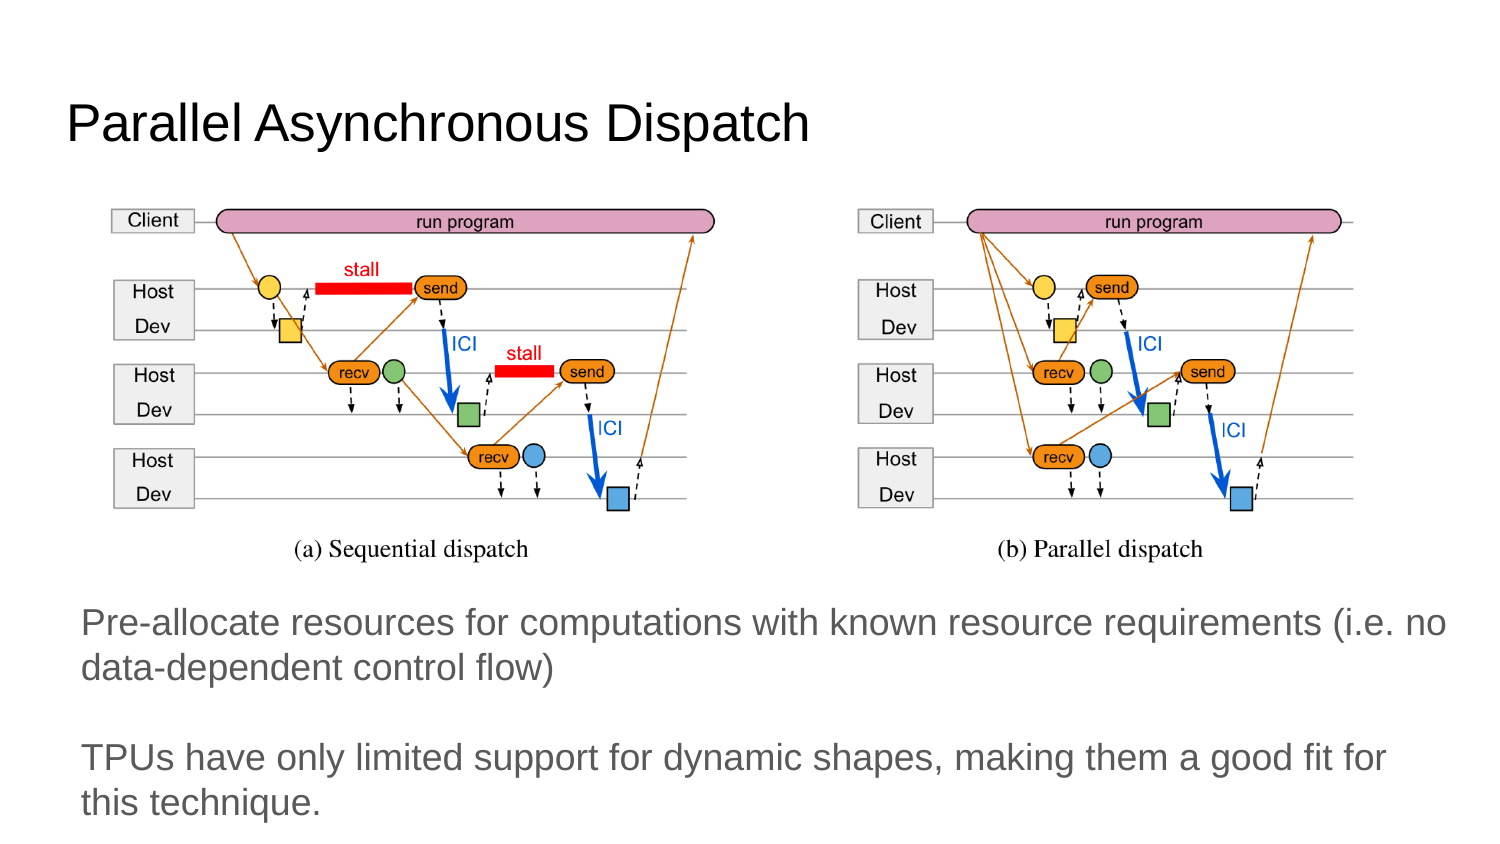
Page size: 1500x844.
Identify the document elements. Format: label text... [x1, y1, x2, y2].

picture [84, 191, 1396, 584]
text_box Pre-allocate resources for computations with known resource requirements (i.e. no data-dependent control flow) TPUs have only limited support for dynamic shapes, making them a good fit for this technique. [65, 582, 1464, 838]
title Parallel Asynchronous Dispatch [51, 72, 1449, 167]
